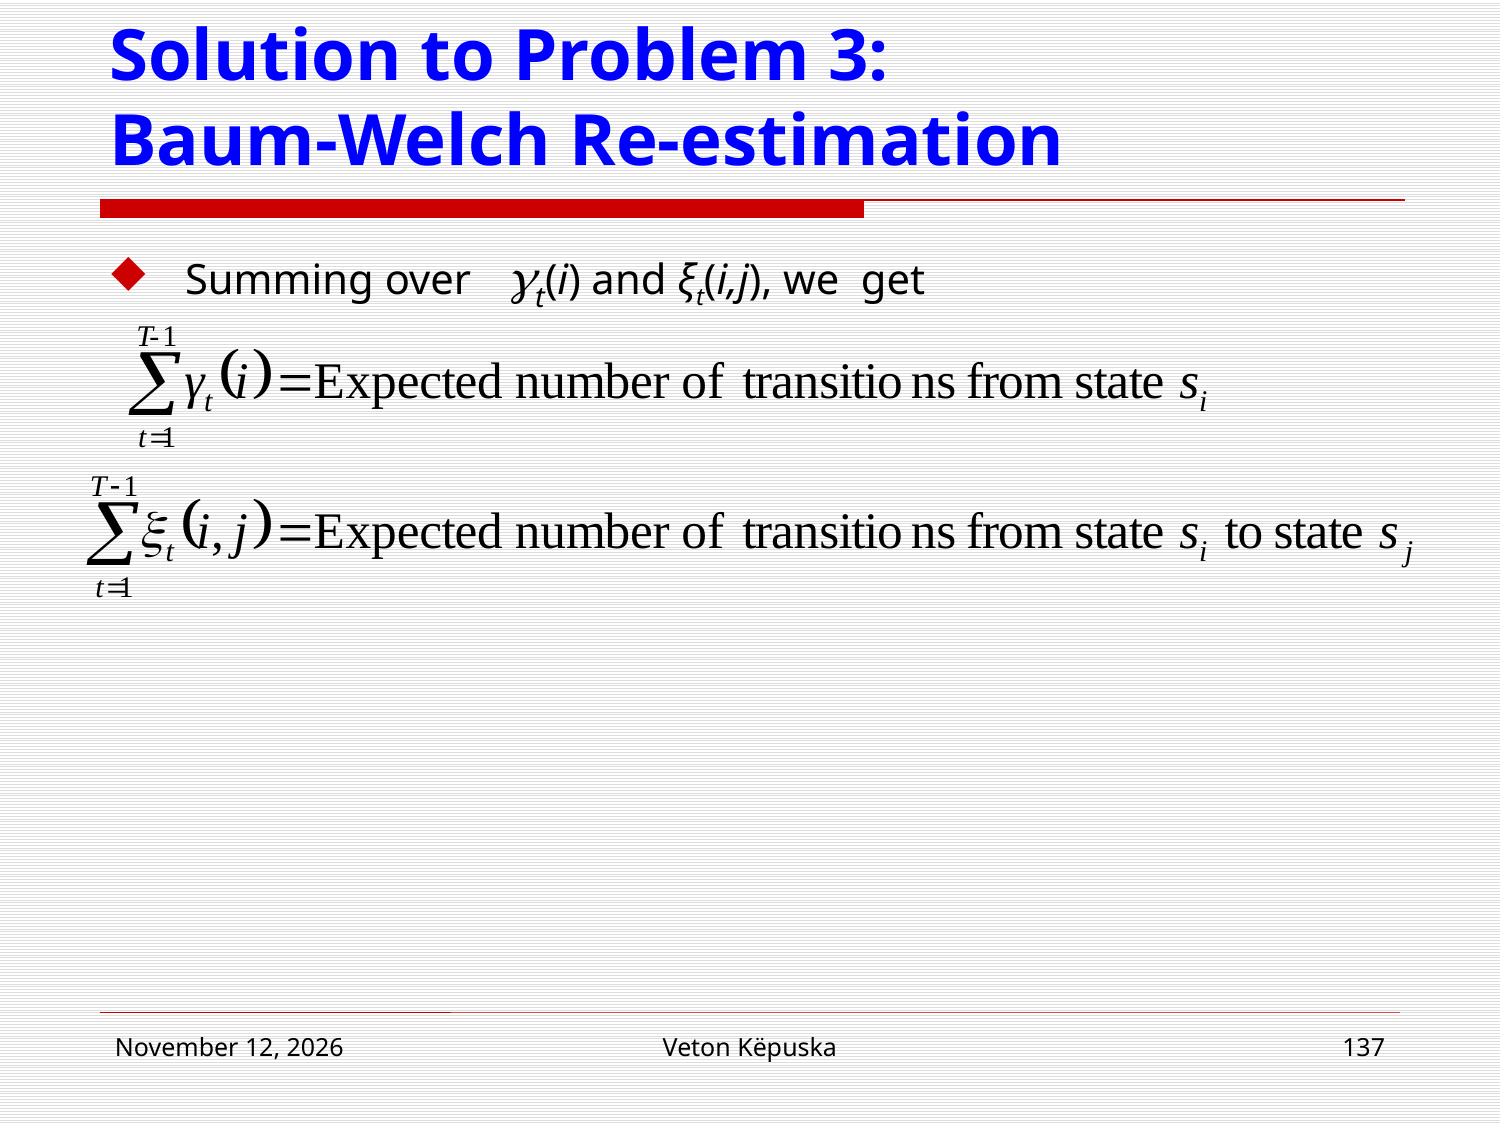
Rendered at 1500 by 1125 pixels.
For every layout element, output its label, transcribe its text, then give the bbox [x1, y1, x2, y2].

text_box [78, 310, 1426, 611]
list Summing over t(i) and ξt(i,j), we get [92, 237, 1406, 309]
footer Veton Këpuska [512, 1024, 988, 1103]
slide_number 137 [1074, 1024, 1401, 1103]
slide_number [99, 1024, 426, 1103]
title Solution to Problem 3: Baum-Welch Re-estimation [93, 49, 1407, 188]
list Summing over t(i) and ξt(i,j), we get [92, 619, 1406, 988]
